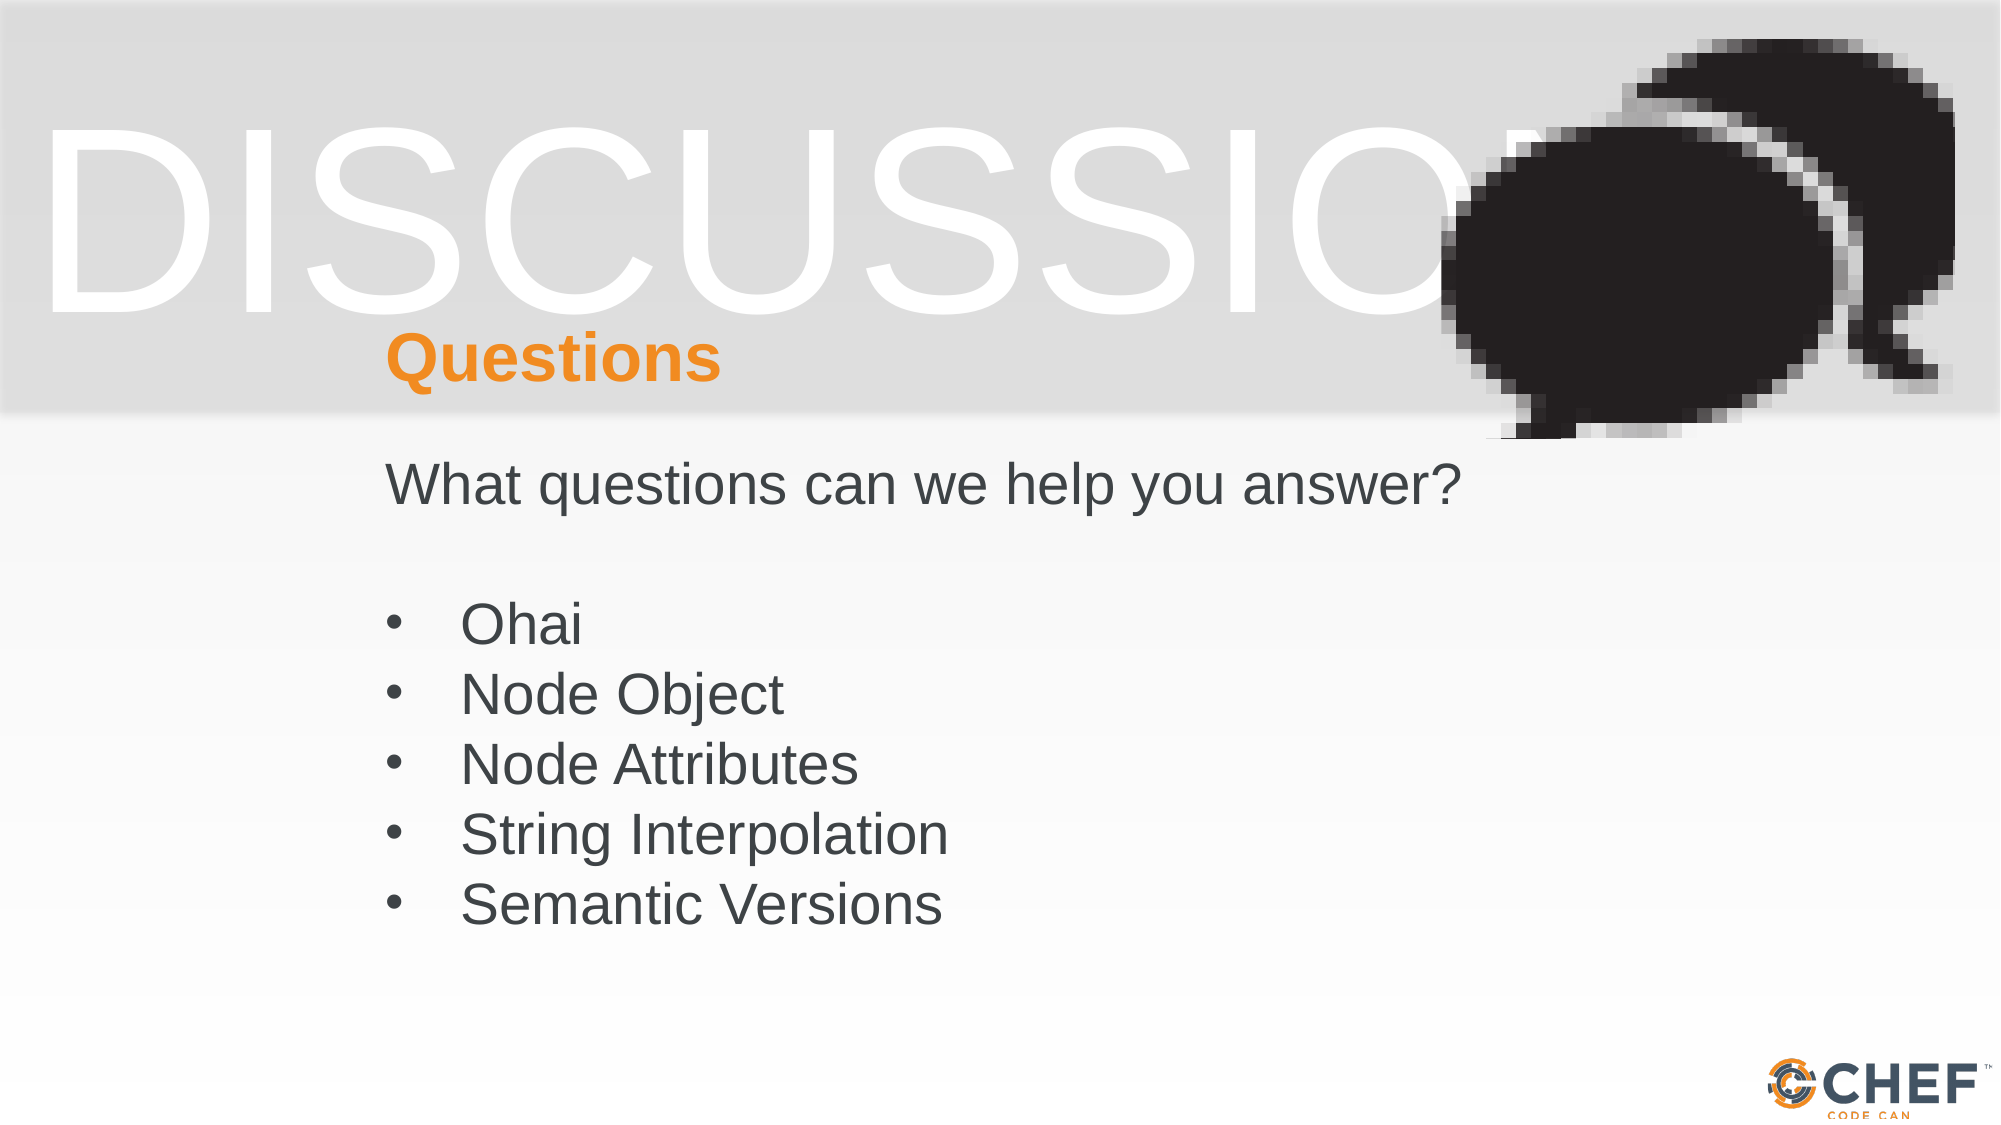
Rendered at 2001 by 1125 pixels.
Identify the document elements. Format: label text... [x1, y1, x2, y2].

title Questions [370, 307, 1721, 412]
subtitle What questions can we help you answer? Ohai Node Object Node Attributes String Interpolation Semantic Versions [370, 431, 1721, 996]
